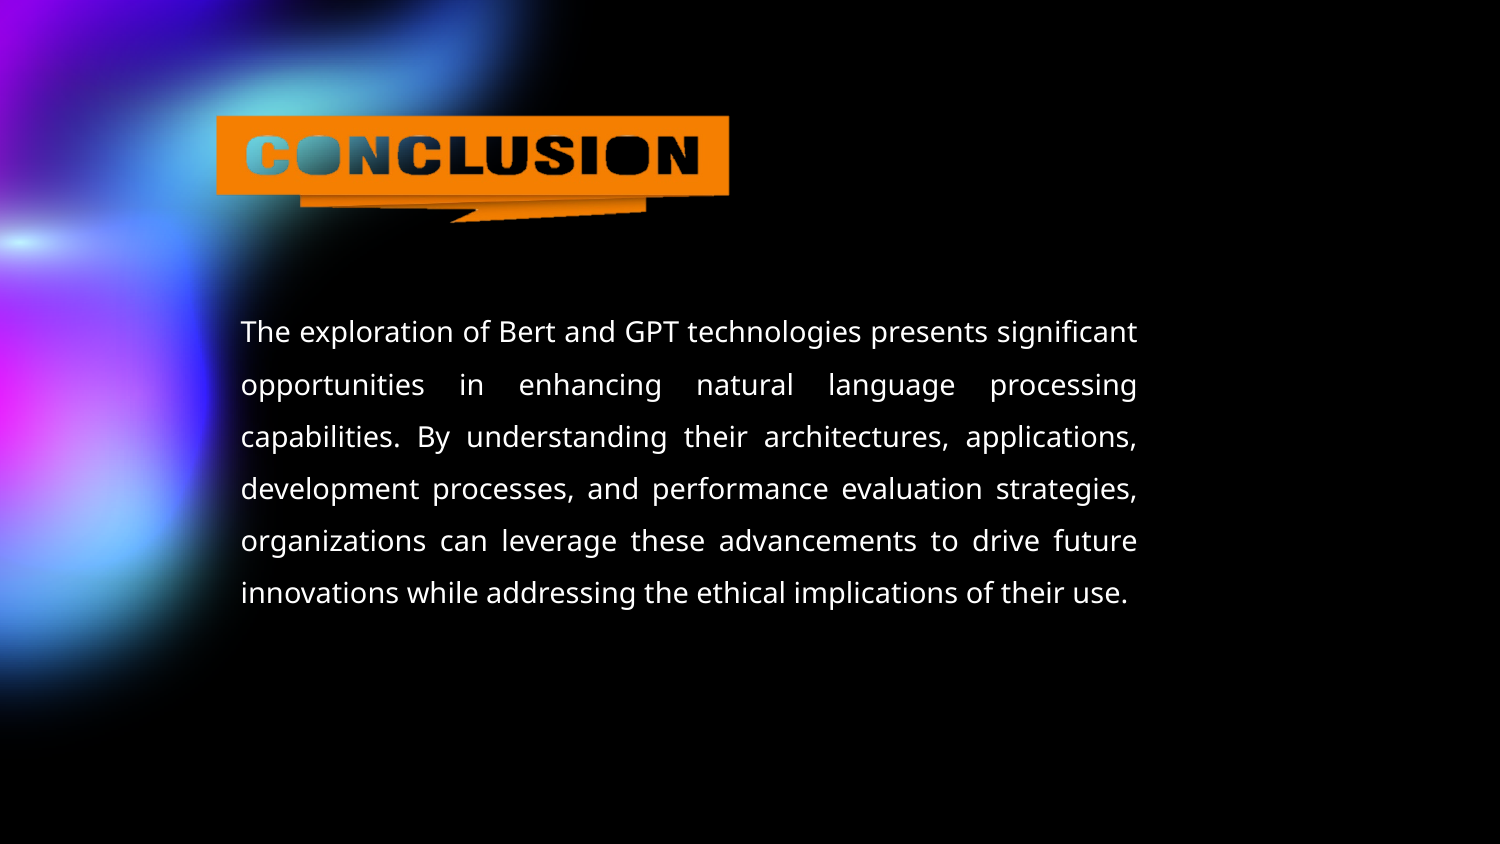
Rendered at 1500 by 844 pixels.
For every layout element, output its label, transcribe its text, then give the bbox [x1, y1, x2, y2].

picture [0, 0, 1491, 844]
subtitle The exploration of Bert and GPT technologies presents significant opportunities in enhancing natural language processing capabilities. By understanding their architectures, applications, development processes, and performance evaluation strategies, organizations can leverage these advancements to drive future innovations while addressing the ethical implications of their use. [188, 278, 1155, 625]
